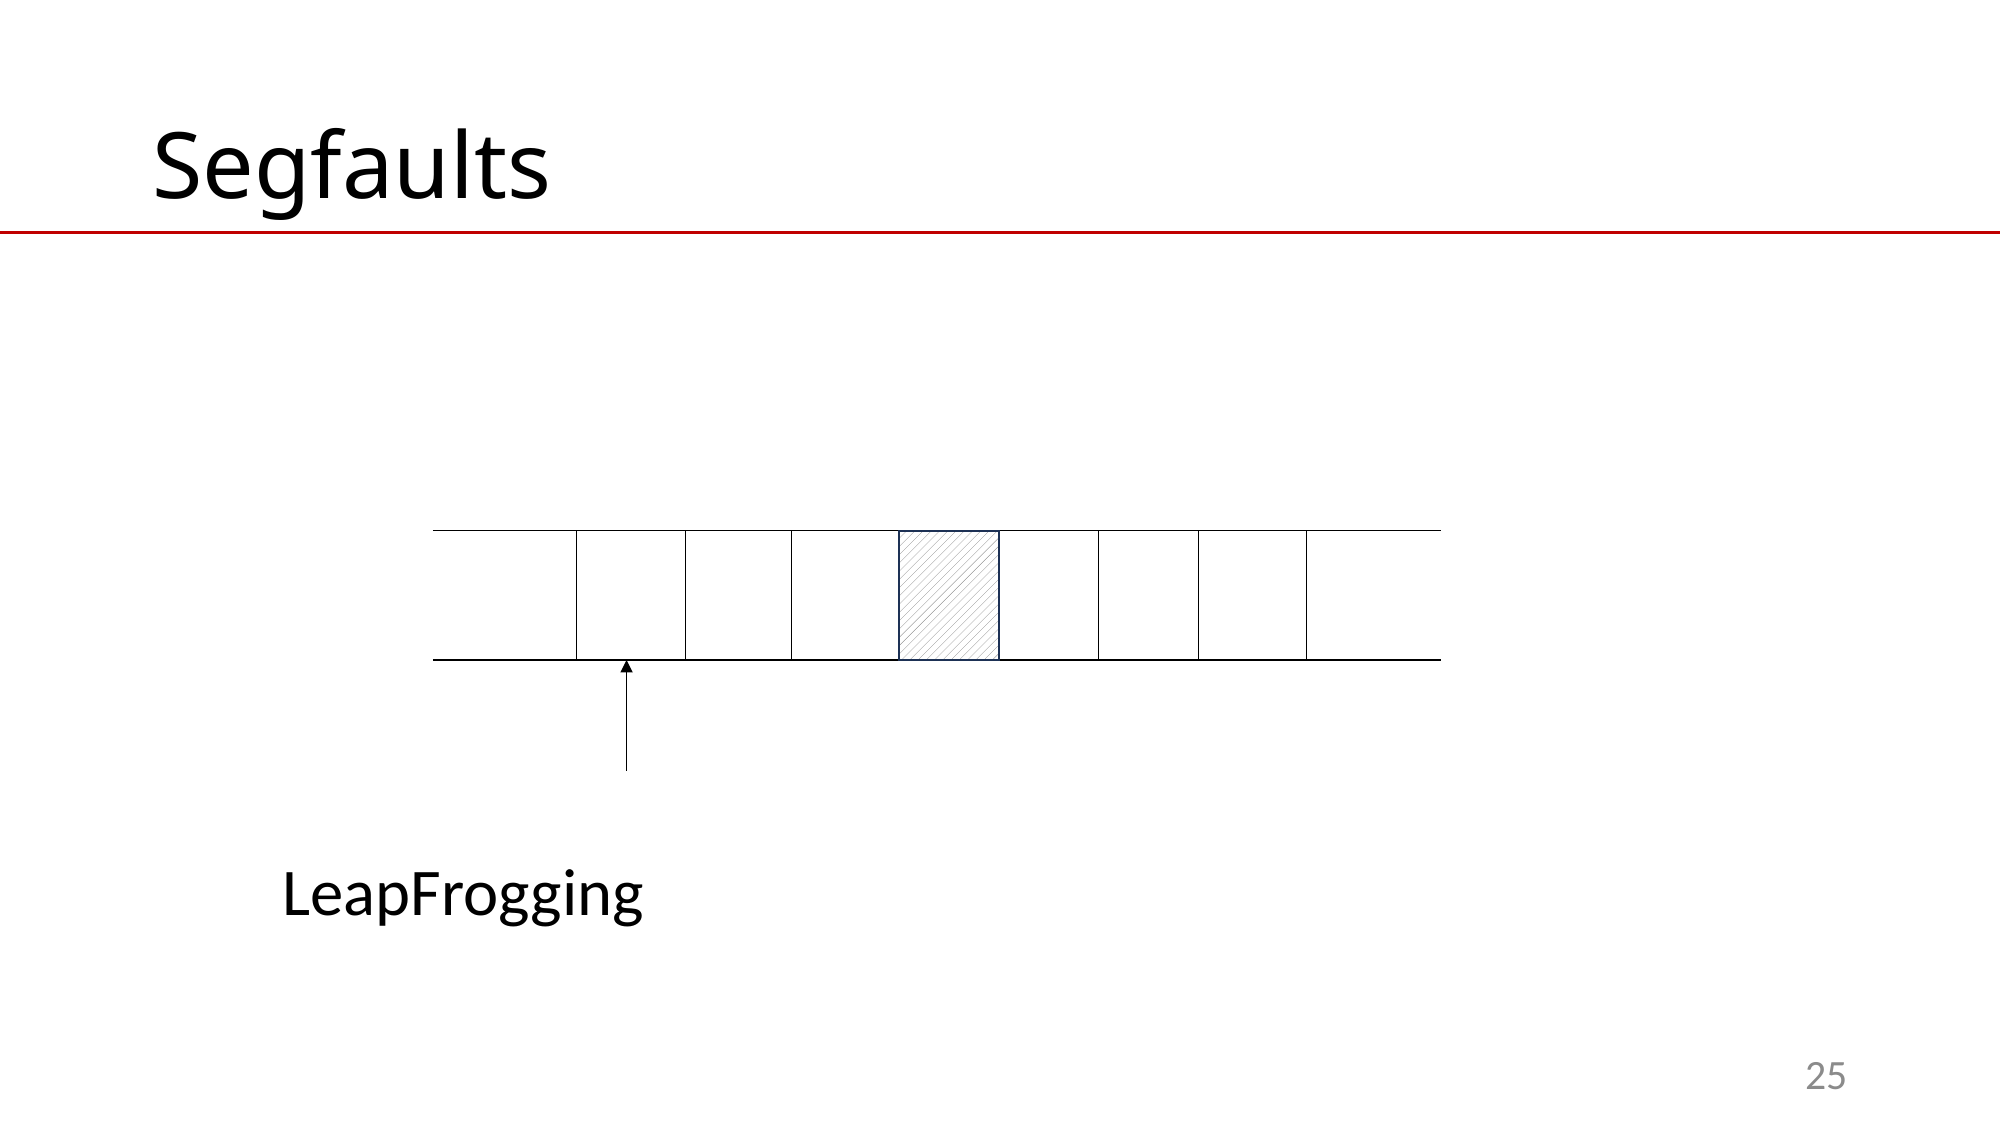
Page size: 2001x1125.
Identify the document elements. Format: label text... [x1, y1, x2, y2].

slide_number 25 [1412, 1042, 1863, 1103]
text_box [432, 530, 1442, 660]
title Segfaults [137, 59, 1863, 278]
text_box LeapFrogging [267, 841, 715, 936]
